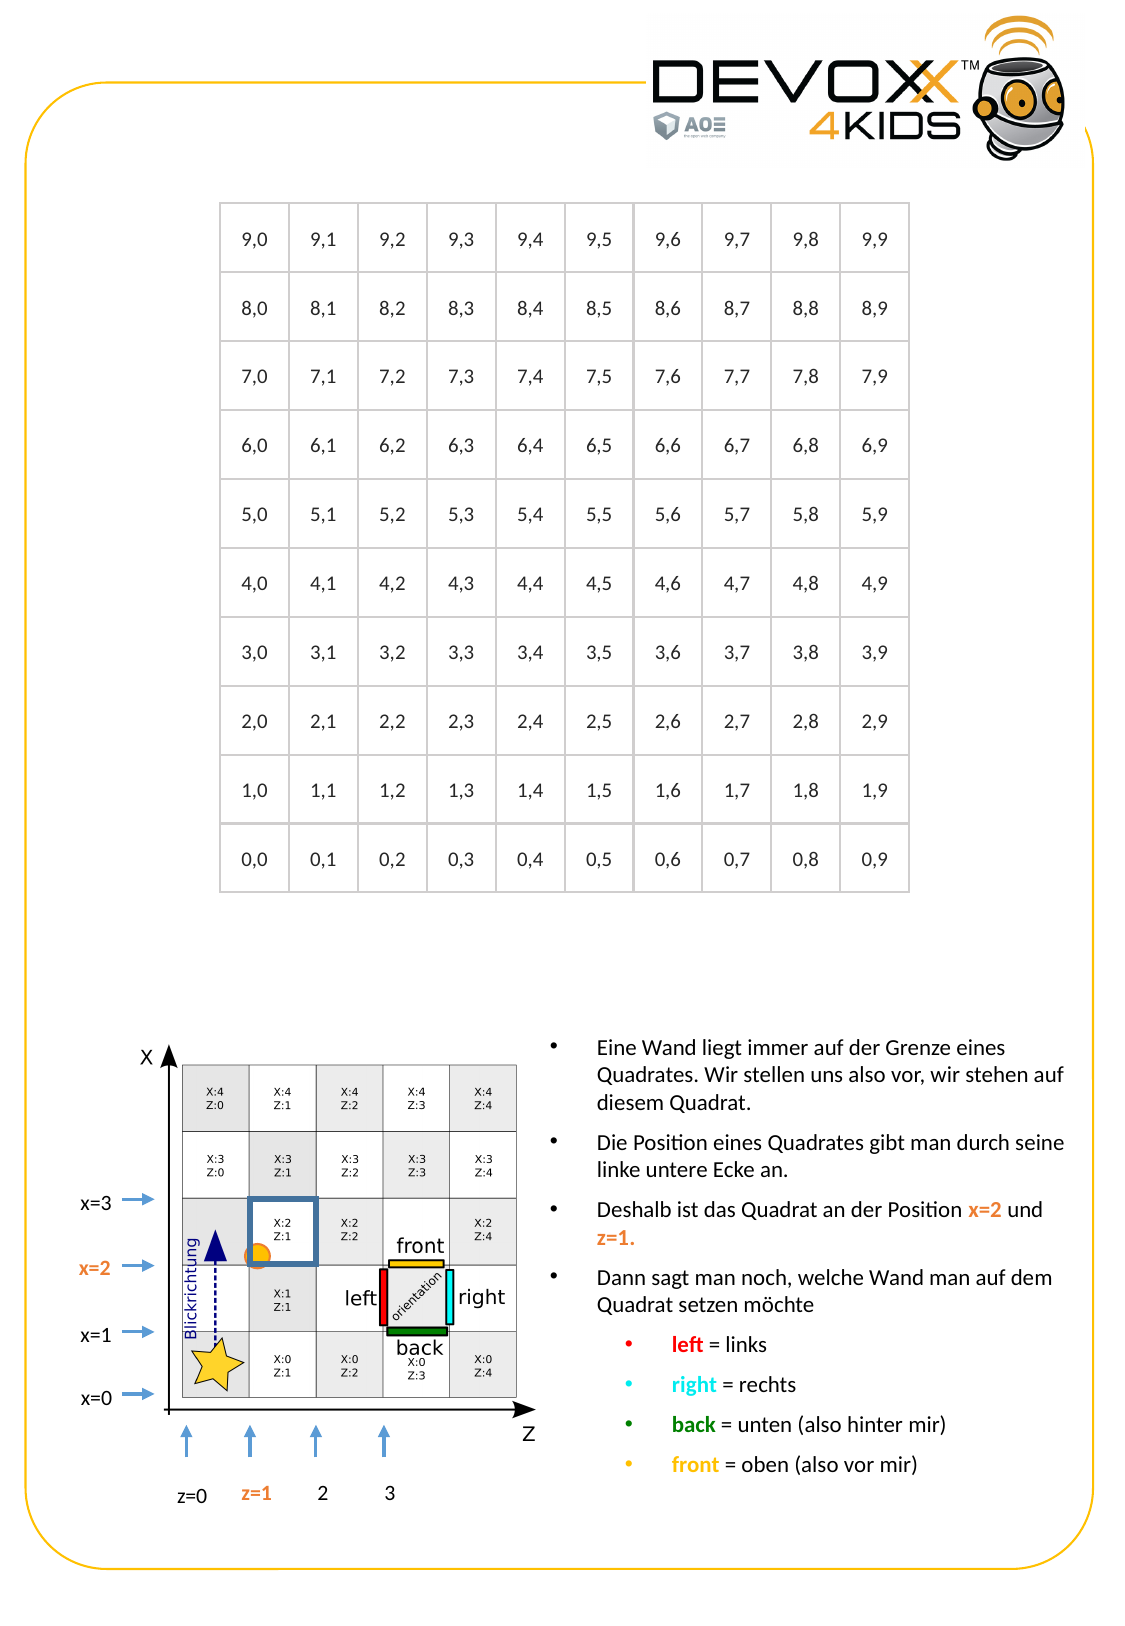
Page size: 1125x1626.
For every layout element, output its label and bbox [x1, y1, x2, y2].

picture [646, 13, 1085, 168]
text_box [24, 81, 1095, 1571]
text_box [1086, 1507, 1093, 1525]
text_box [219, 203, 910, 893]
text_box [63, 1044, 536, 1517]
